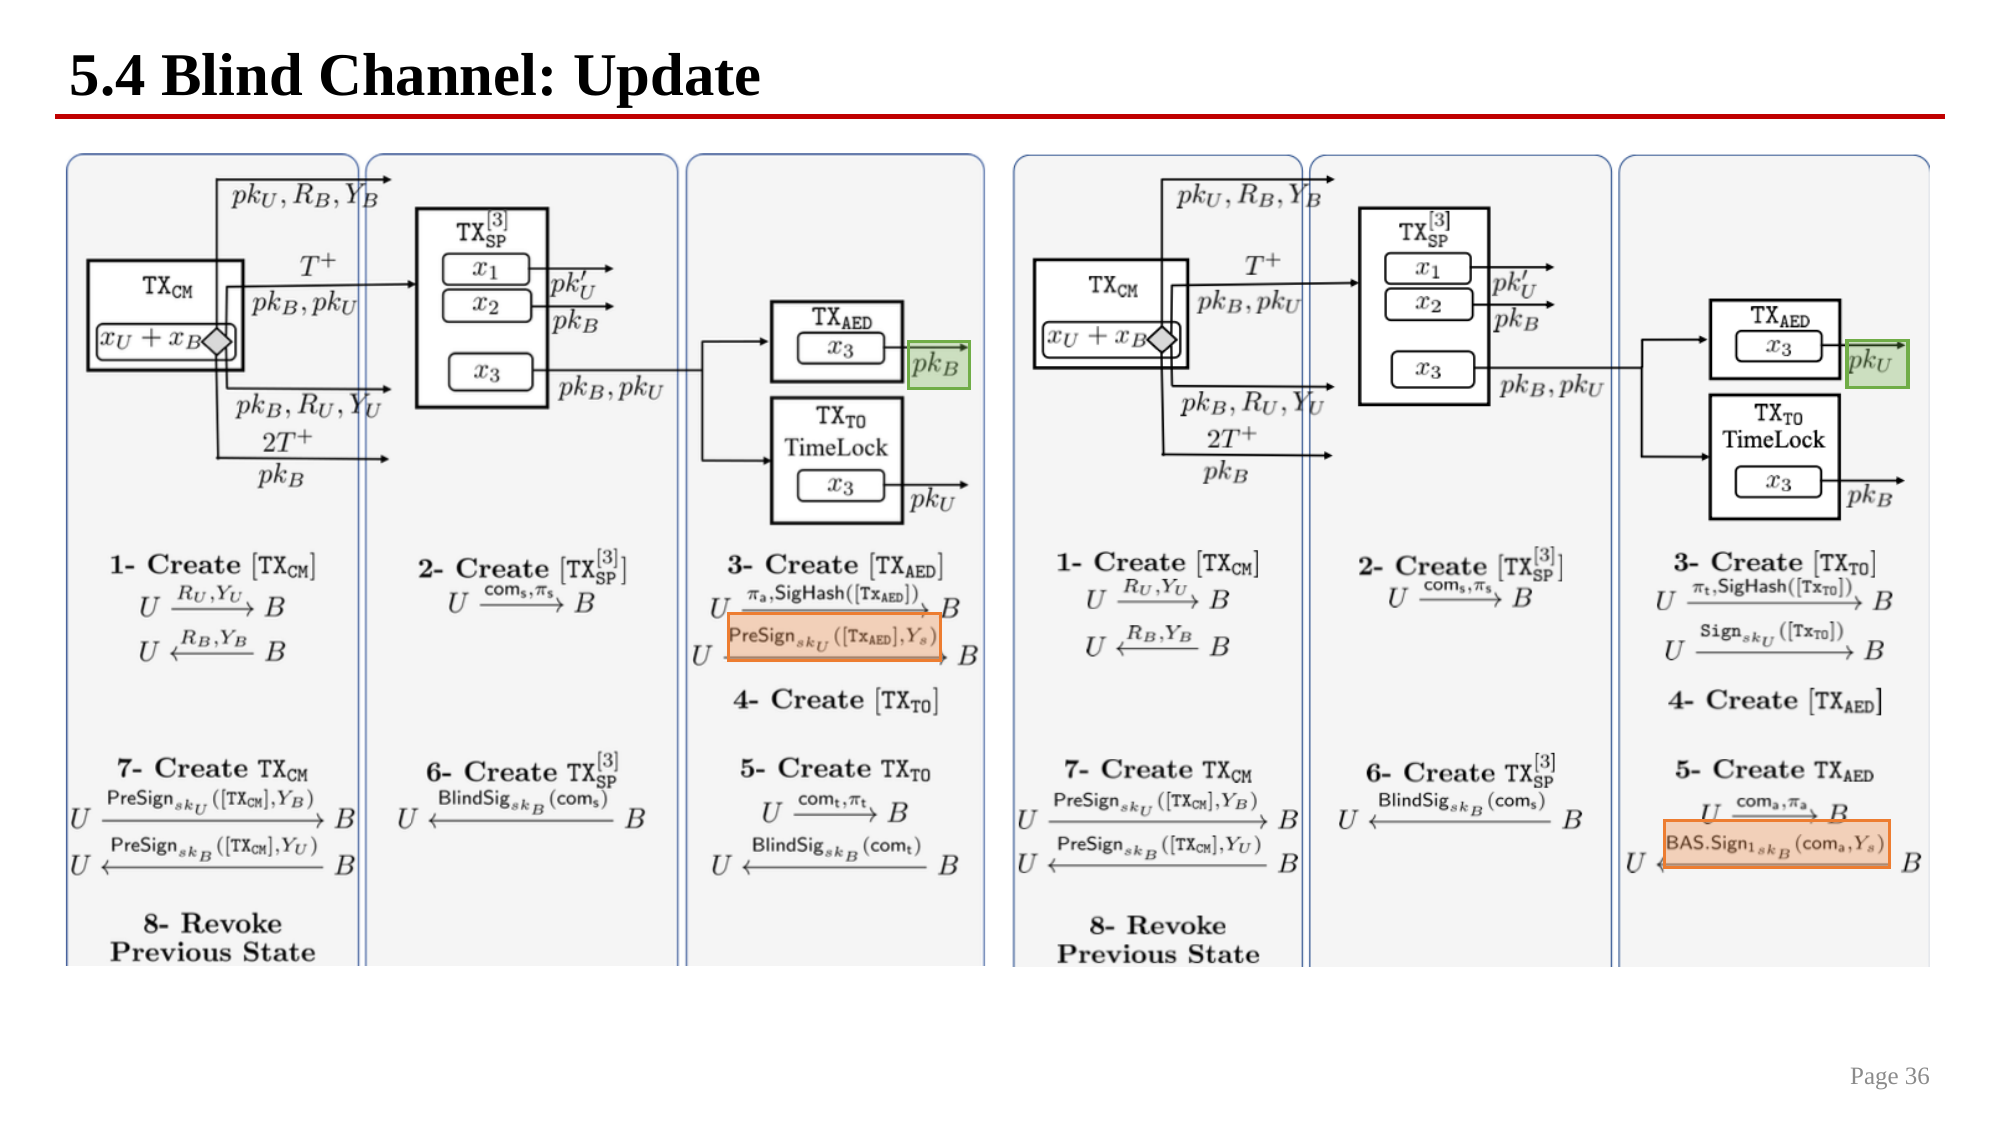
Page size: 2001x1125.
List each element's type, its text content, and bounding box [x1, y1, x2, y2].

picture [55, 141, 1945, 967]
slide_number Page 36 [1494, 1053, 1945, 1095]
title 5.4 Blind Channel: Update [55, 26, 1945, 115]
